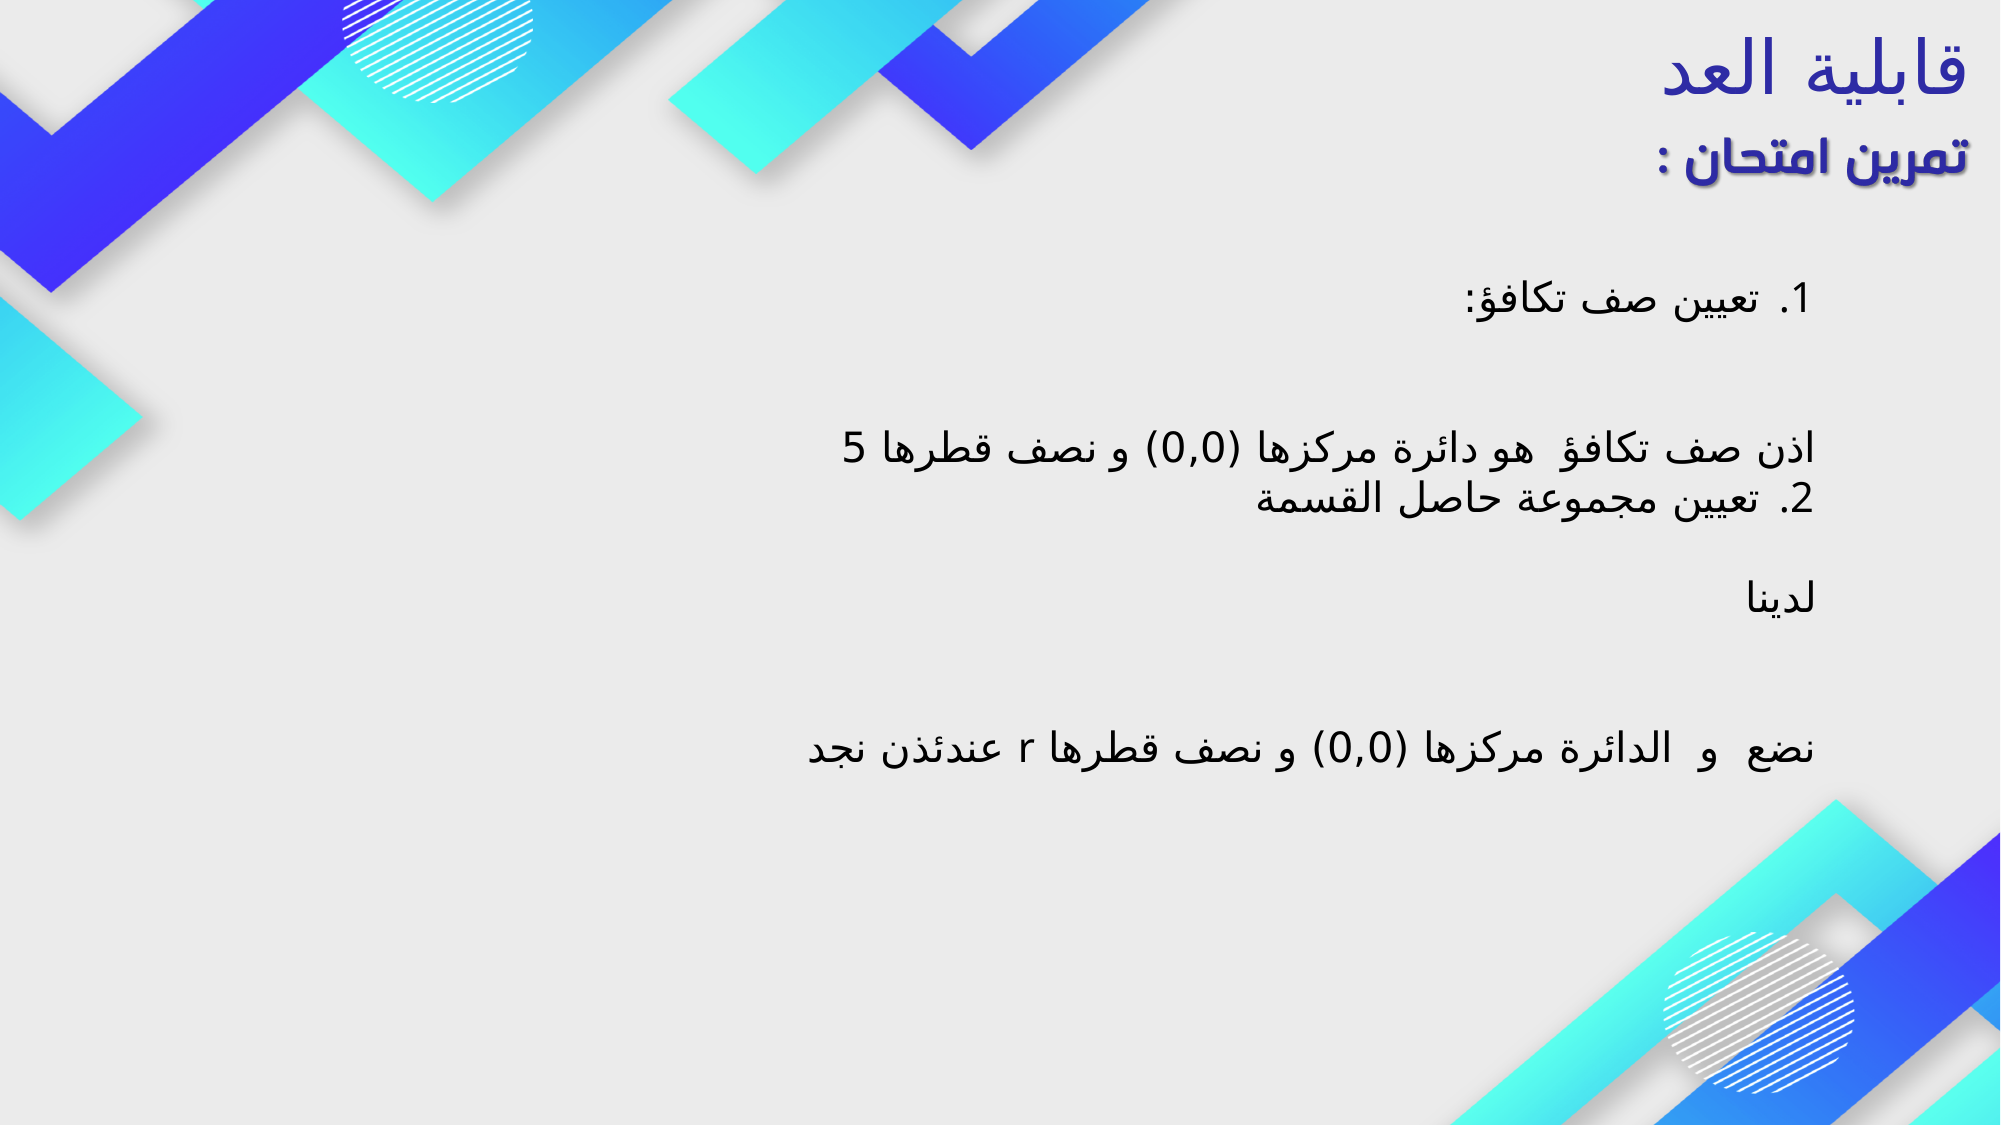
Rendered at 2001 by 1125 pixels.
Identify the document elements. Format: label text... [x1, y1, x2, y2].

picture [0, 0, 2001, 1125]
text_box قابلية العد [1645, 11, 2000, 100]
